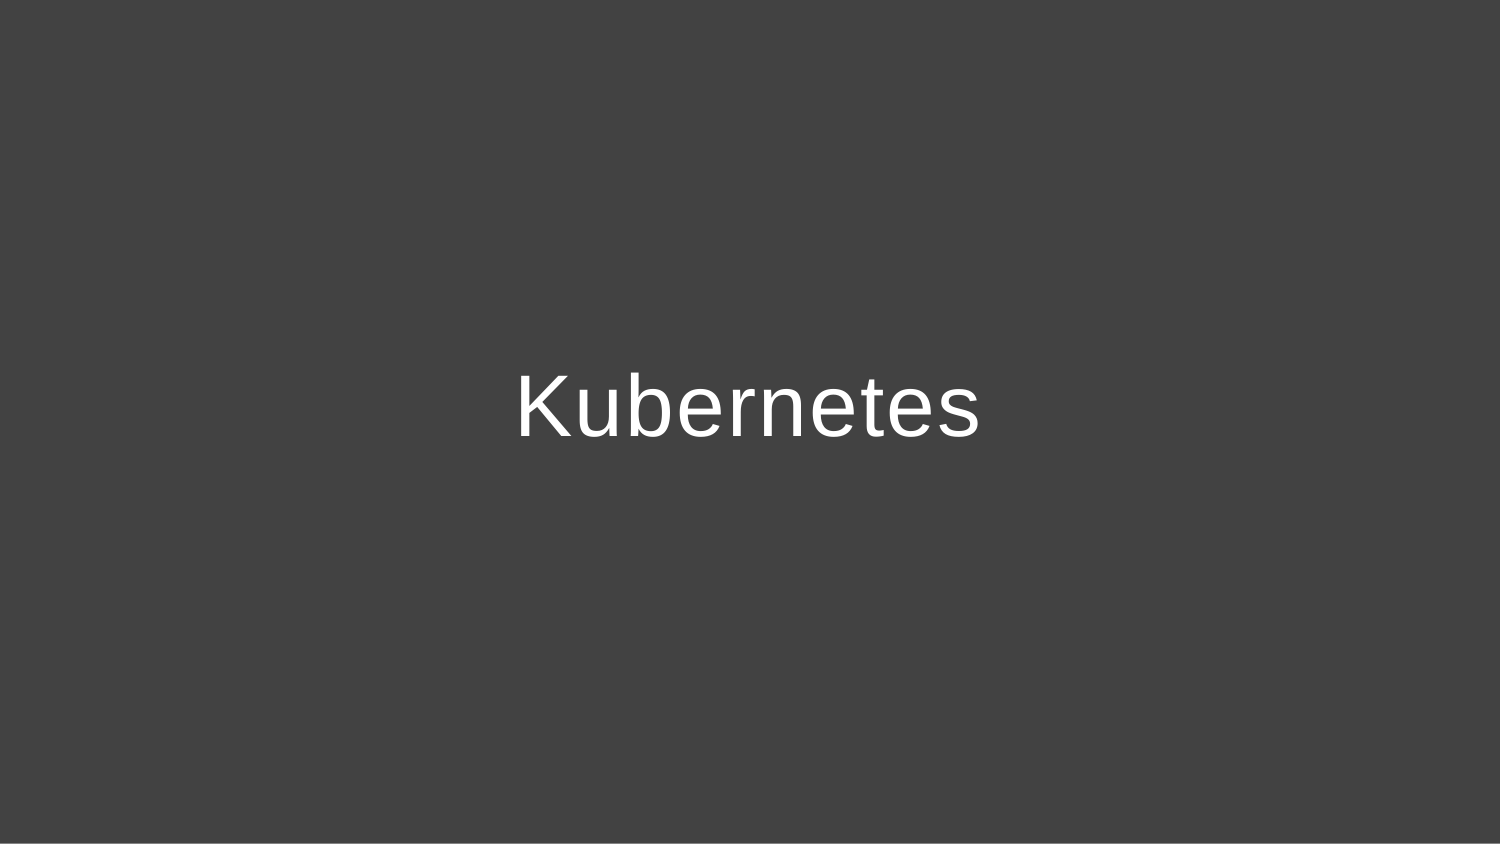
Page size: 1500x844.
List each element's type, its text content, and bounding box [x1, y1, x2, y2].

title Kubernetes [512, 346, 1500, 490]
